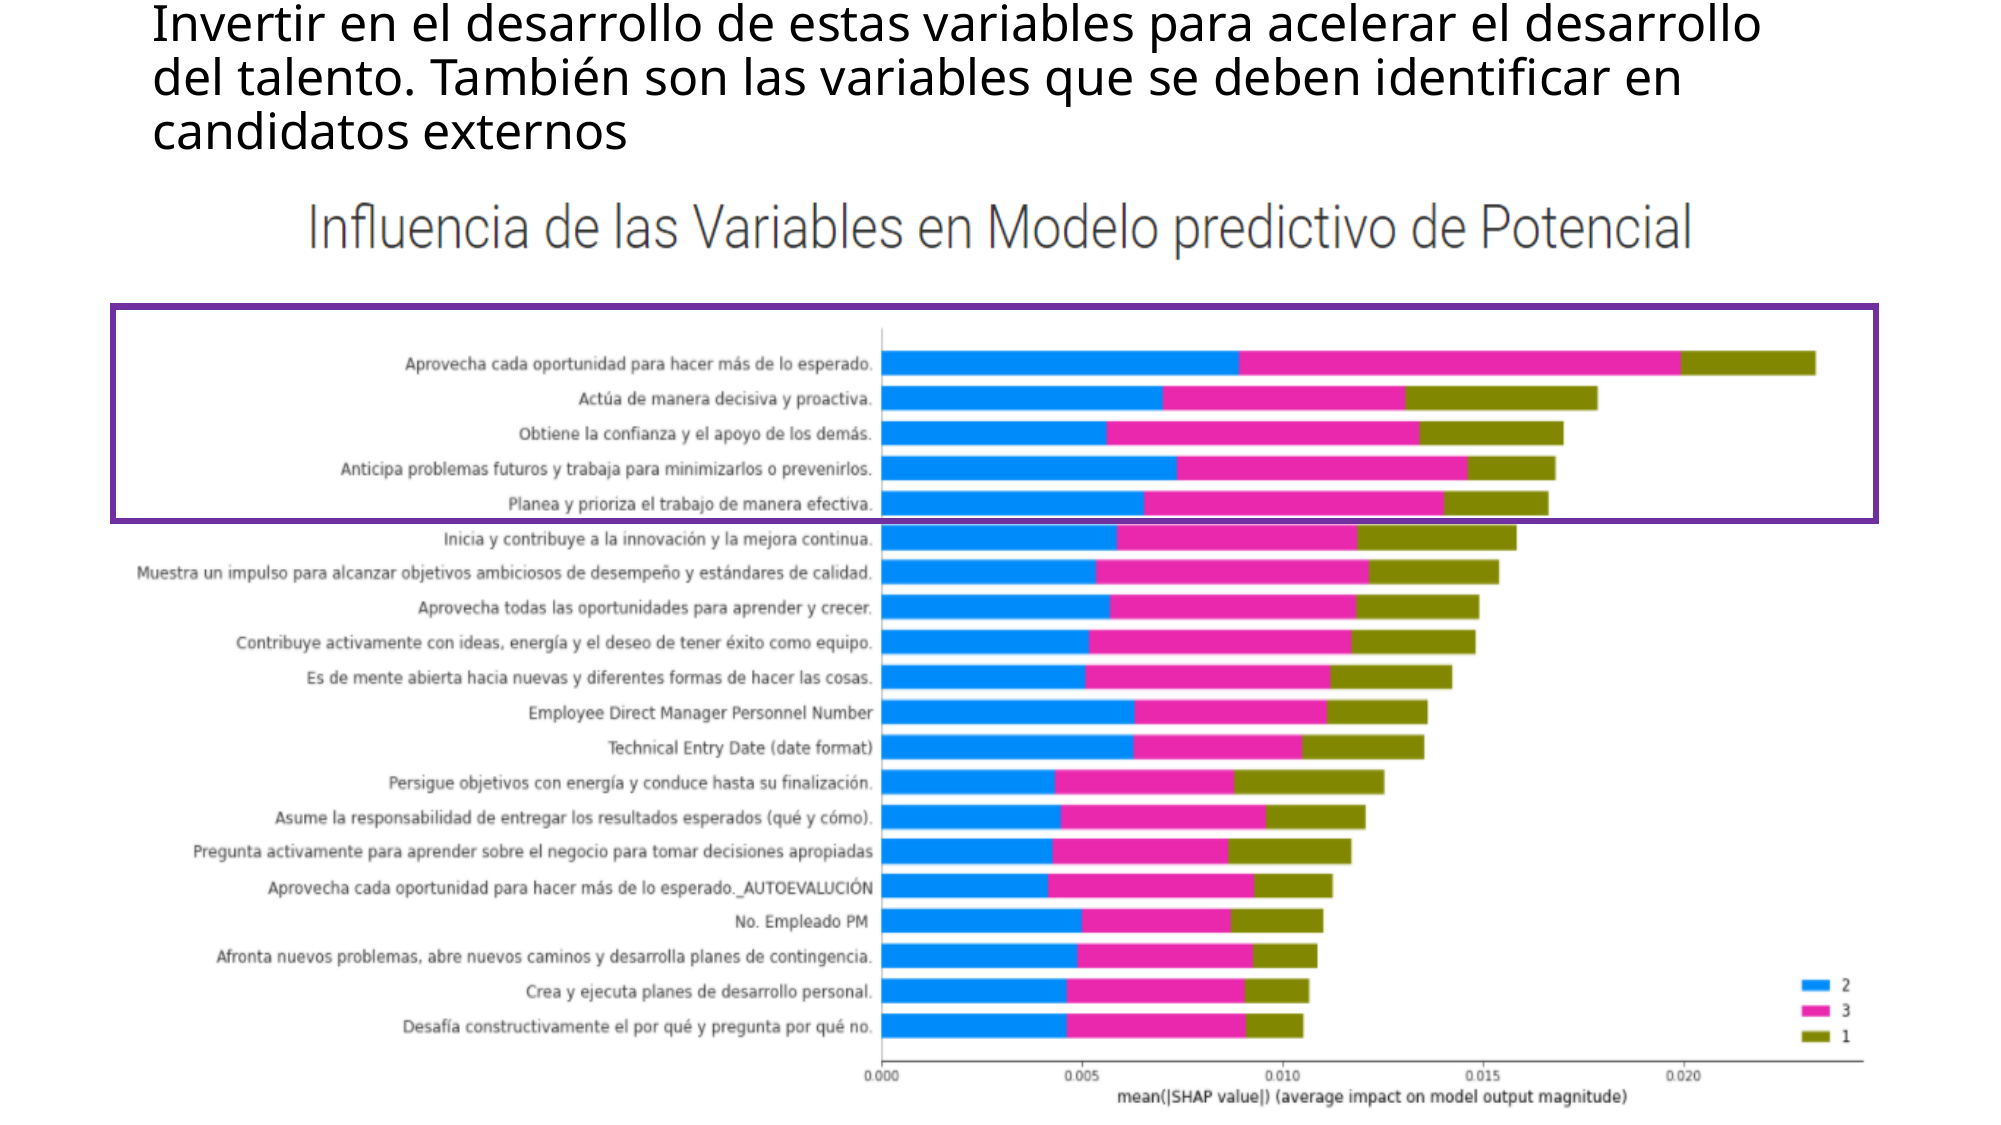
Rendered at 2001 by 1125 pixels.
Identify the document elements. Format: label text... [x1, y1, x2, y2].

picture [0, 163, 2000, 1109]
title Invertir en el desarrollo de estas variables para acelerar el desarrollo del talento. También son las variables que se deben identificar en candidatos externos [137, 39, 1863, 119]
